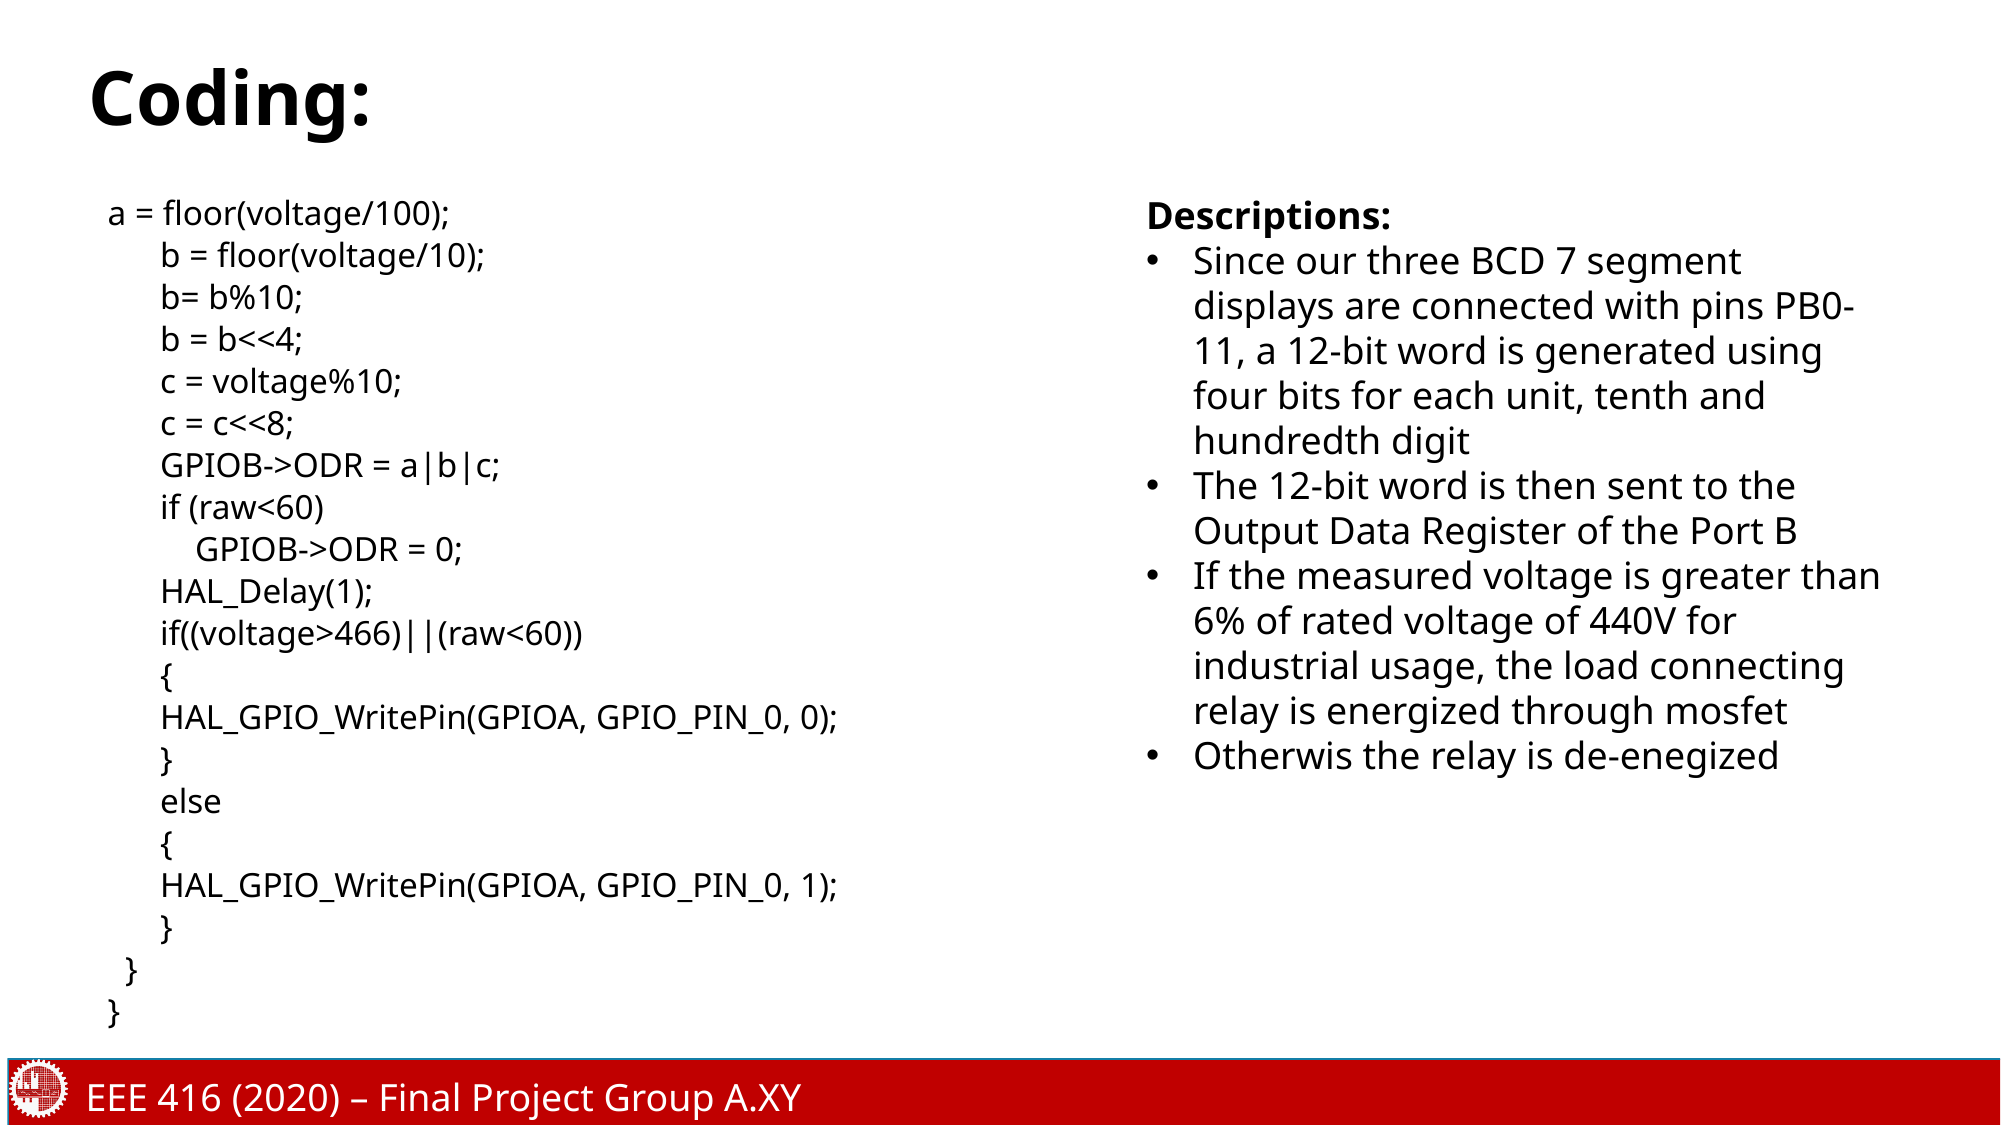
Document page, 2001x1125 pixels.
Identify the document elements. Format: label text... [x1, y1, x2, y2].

picture [8, 1059, 71, 1118]
text_box a = floor(voltage/100); b = floor(voltage/10); b= b%10; b = b<<4; c = voltage%10; c = c<<8; GPIOB->ODR = a|b|c; if (raw<60) GPIOB->ODR = 0; HAL_Delay(1); if((voltage>466)||(raw<60)) { HAL_GPIO_WritePin(GPIOA, GPIO_PIN_0, 0); } else { HAL_GPIO_WritePin(GPIOA, GPIO_PIN_0, 1); } } } [92, 184, 1196, 1083]
slide_number EEE 416 (2020) – Final Project Group A.XY [70, 1066, 863, 1125]
text_box Coding: [73, 42, 434, 148]
text_box Descriptions: Since our three BCD 7 segment displays are connected with pins PB0-11, a 12-bit word is generated using four bits for each unit, tenth and hundredth digit The 12-bit word is then sent to the Output Data Register of the Port B If the measured voltage is greater than 6% of rated voltage of 440V for industrial usage, the load connecting relay is energized through mosfet Otherwis the relay is de-enegized [1131, 184, 1905, 785]
